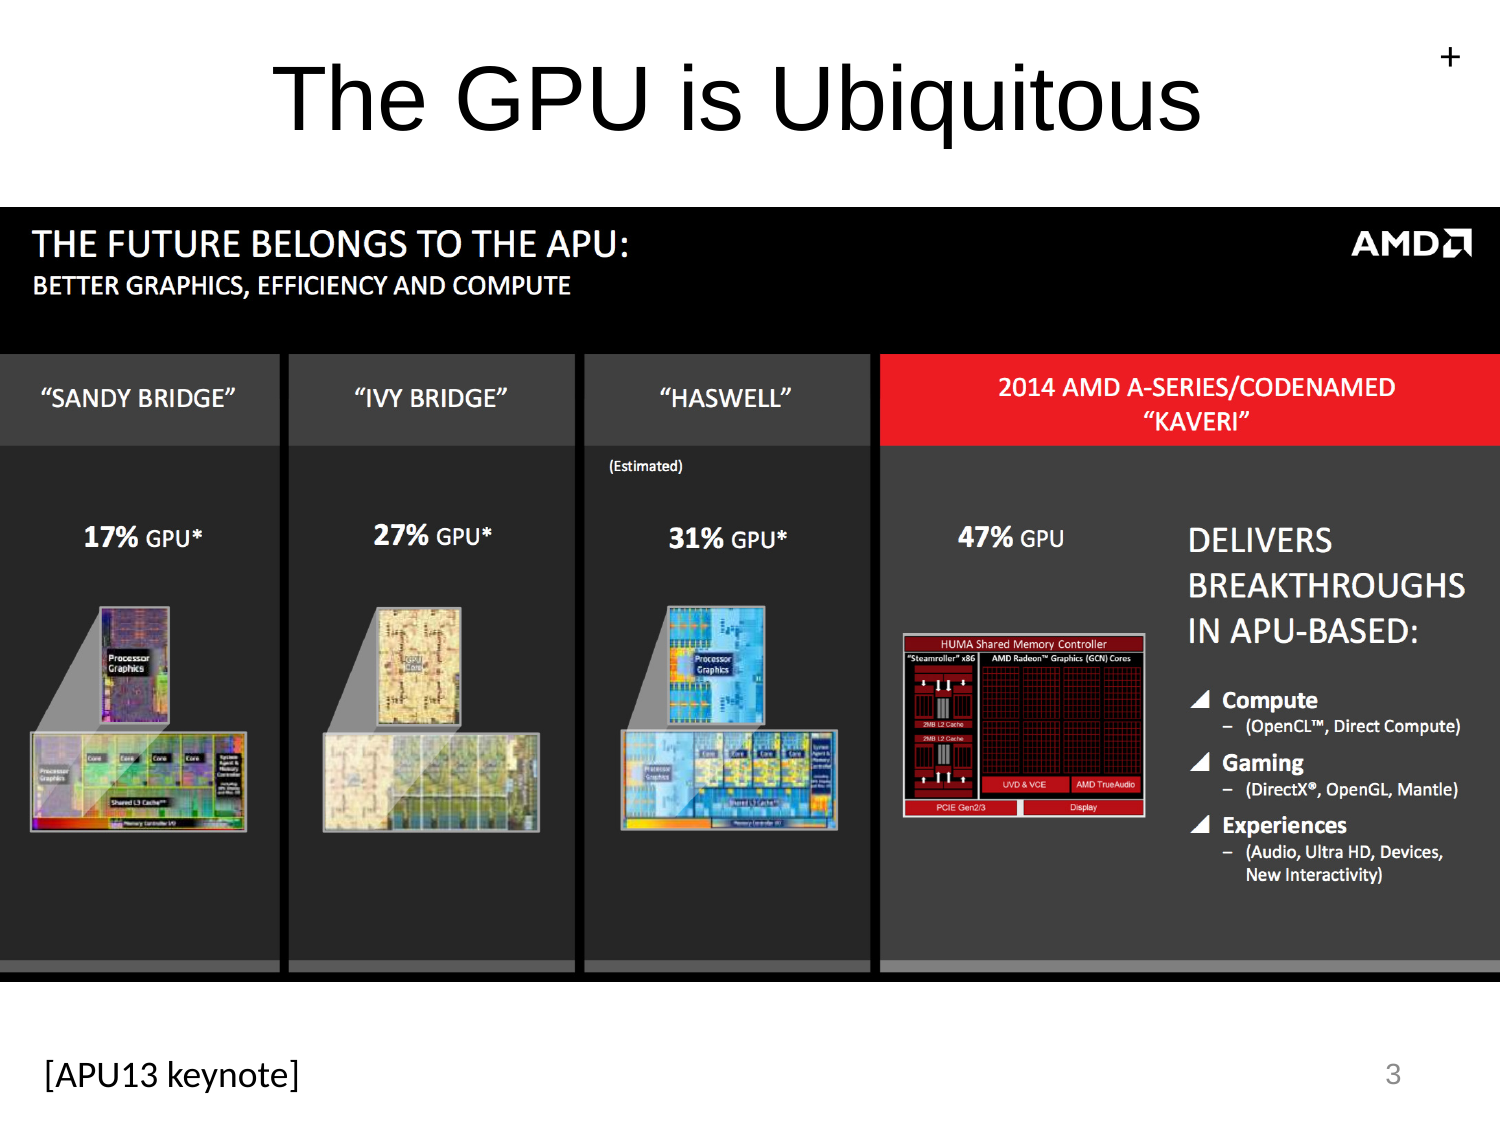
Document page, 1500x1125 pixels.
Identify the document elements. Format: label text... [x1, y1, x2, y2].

slide_number 3 [1074, 1042, 1425, 1103]
picture [0, 207, 1500, 983]
text_box [APU13 keynote] [29, 1042, 316, 1103]
title The GPU is Ubiquitous [100, 0, 1376, 188]
text_box + [1425, 21, 1476, 87]
